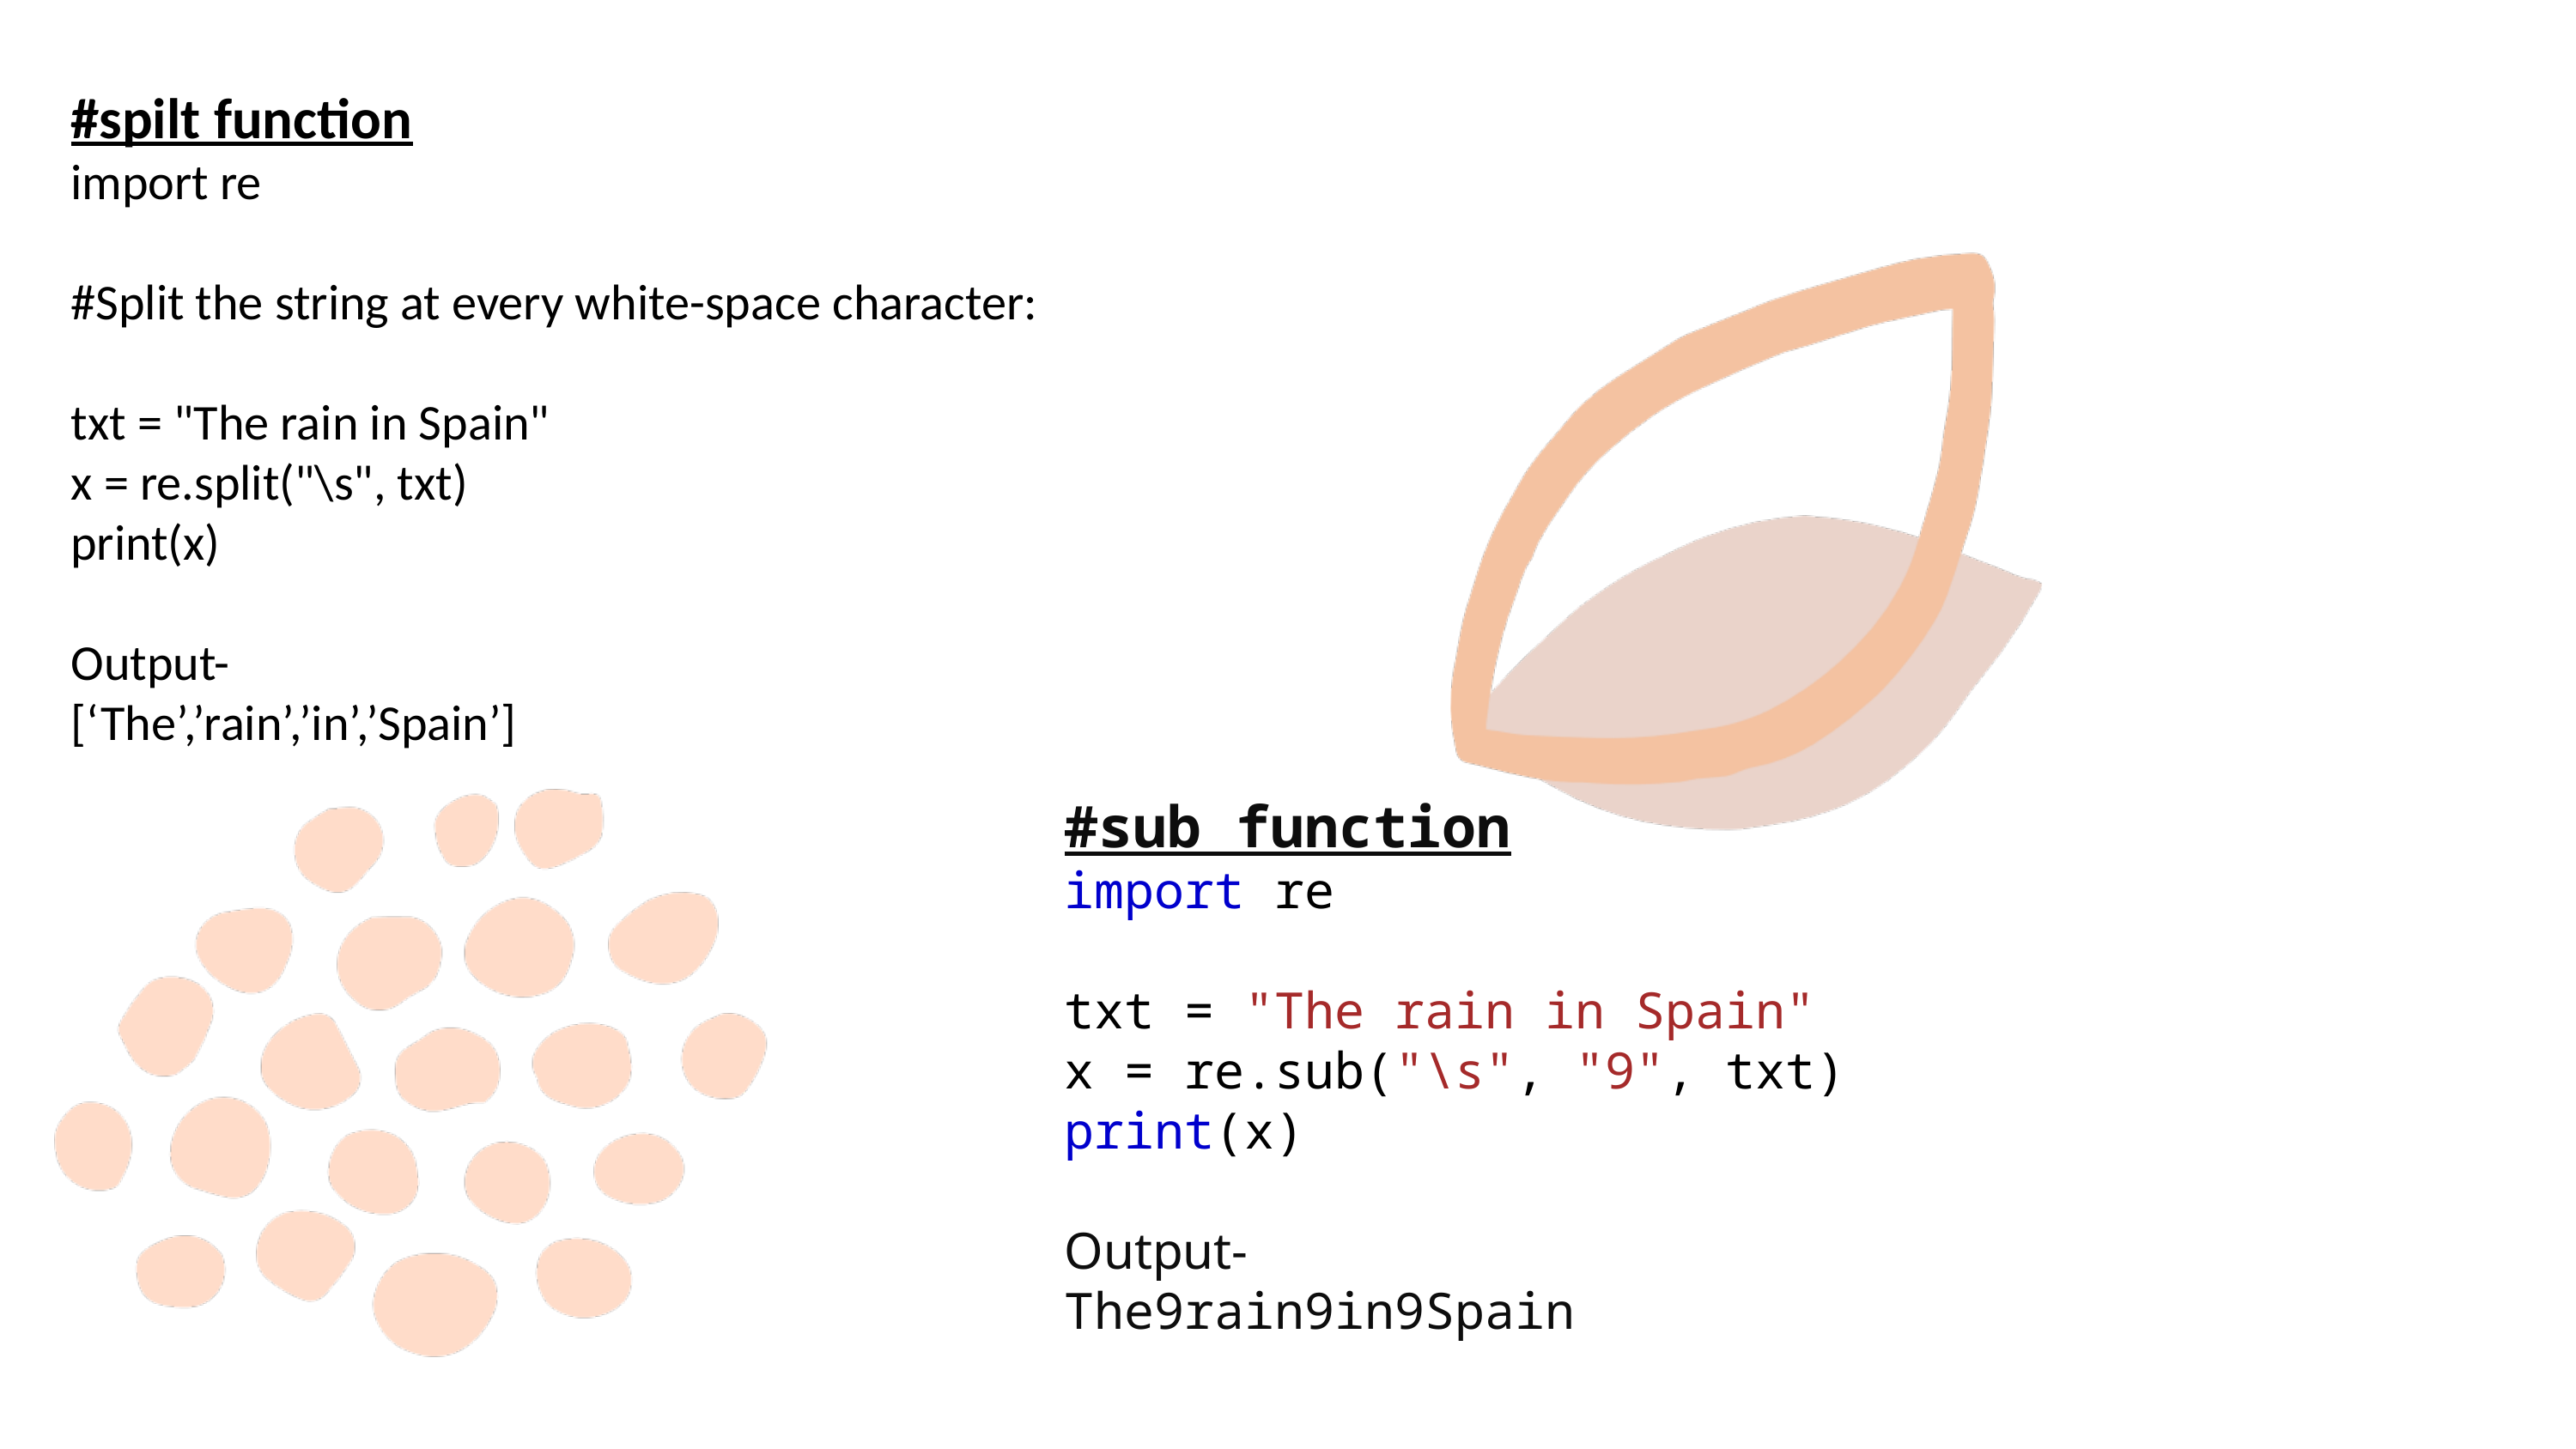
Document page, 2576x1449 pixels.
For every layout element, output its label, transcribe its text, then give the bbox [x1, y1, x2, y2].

text_box #spilt function import re #Split the string at every white-space character: txt = "The rain in Spain" x = re.split("\s", txt) print(x) Output- [‘The’,’rain’,’in’,’Spain’] [58, 74, 1346, 757]
text_box #sub function import re txt = "The rain in Spain" x = re.sub("\s", "9", txt) print(x) Output- The9rain9in9Spain [1051, 784, 2340, 1423]
text_box [1450, 252, 2043, 784]
text_box [53, 788, 770, 1368]
